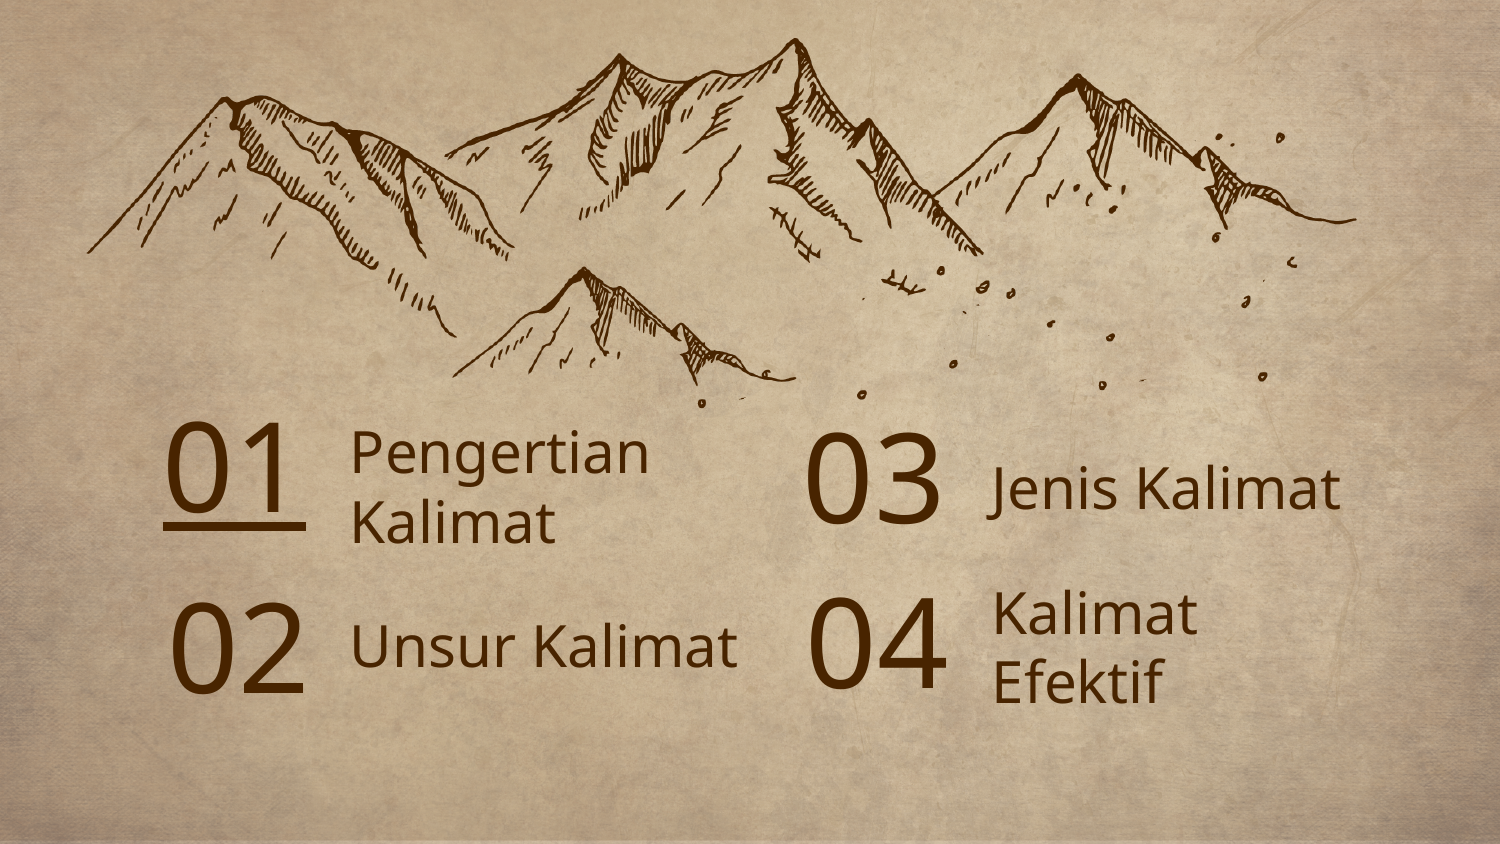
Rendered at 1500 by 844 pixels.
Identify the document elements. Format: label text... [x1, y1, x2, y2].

picture [0, 0, 1500, 844]
title Jenis Kalimat [976, 439, 1447, 534]
title 03 [776, 482, 961, 548]
title 02 [141, 570, 326, 718]
title Pengertian Kalimat [334, 482, 740, 533]
title Unsur Kalimat [334, 570, 782, 718]
title 04 [779, 564, 964, 713]
title 01 [136, 482, 321, 547]
title Kalimat Efektif [976, 571, 1382, 720]
